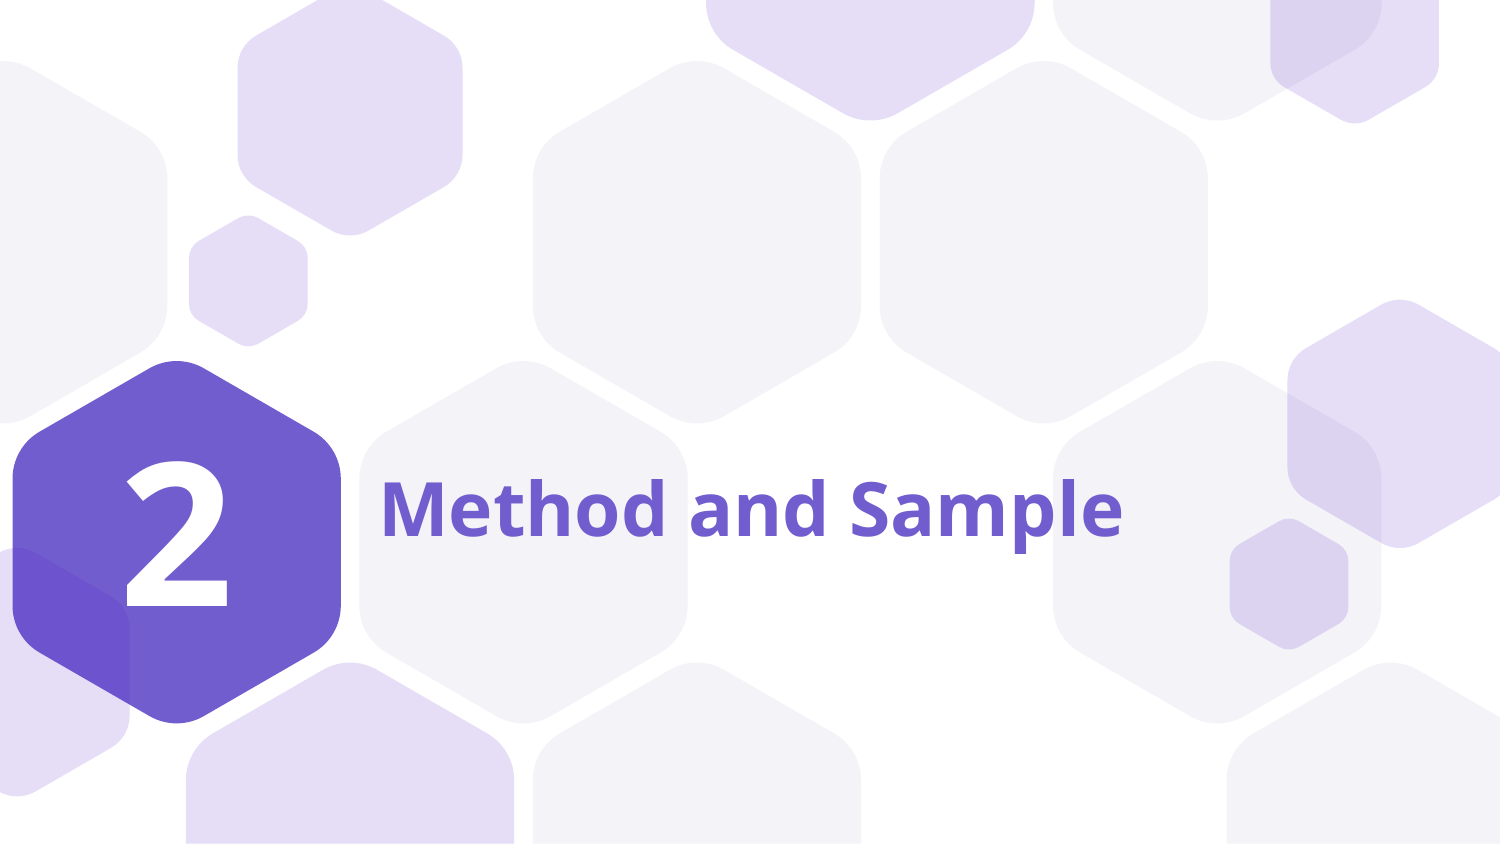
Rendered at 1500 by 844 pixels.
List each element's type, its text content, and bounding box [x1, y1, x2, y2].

text_box 2 [12, 361, 342, 723]
title Method and Sample [378, 473, 1332, 552]
